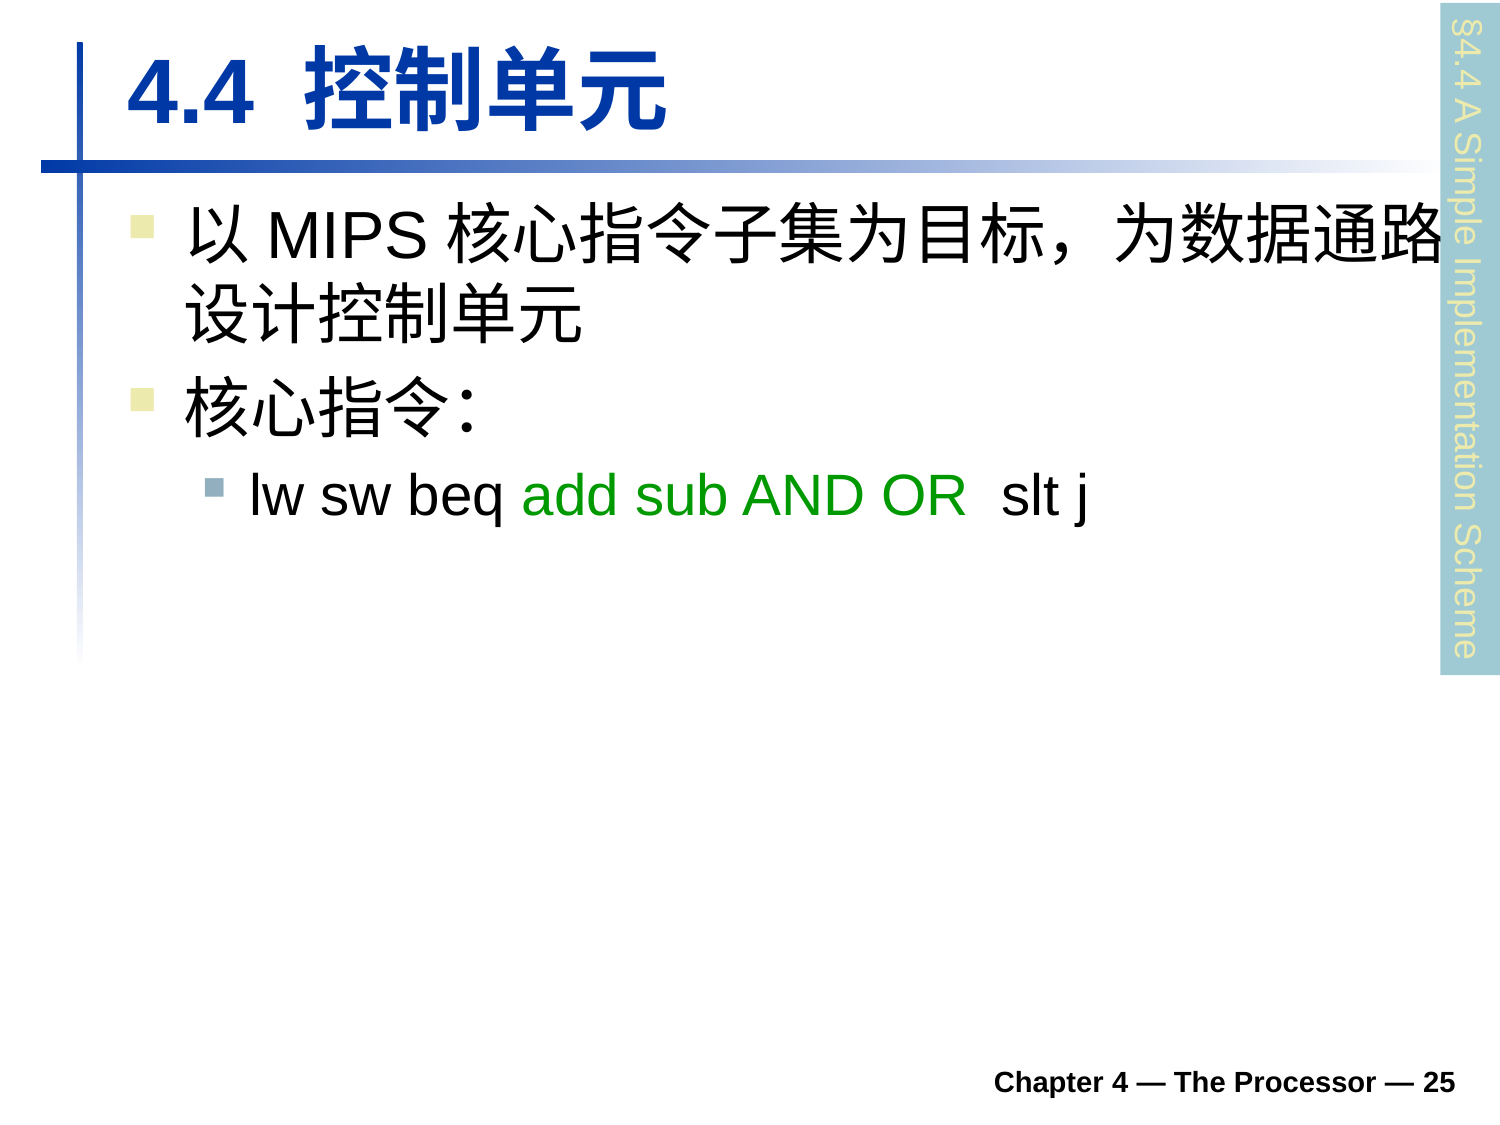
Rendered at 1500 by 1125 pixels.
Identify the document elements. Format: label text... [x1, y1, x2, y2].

footer Chapter 4 — The Processor — 25 [277, 1046, 1471, 1106]
list 以MIPS核心指令子集为目标，为数据通路设计控制单元 核心指令： lw sw beq add sub AND OR slt j [112, 184, 1469, 1024]
title 4.4 控制单元 [112, 23, 1440, 149]
text_box §4.4 A Simple Implementation Scheme [1440, 2, 1500, 676]
